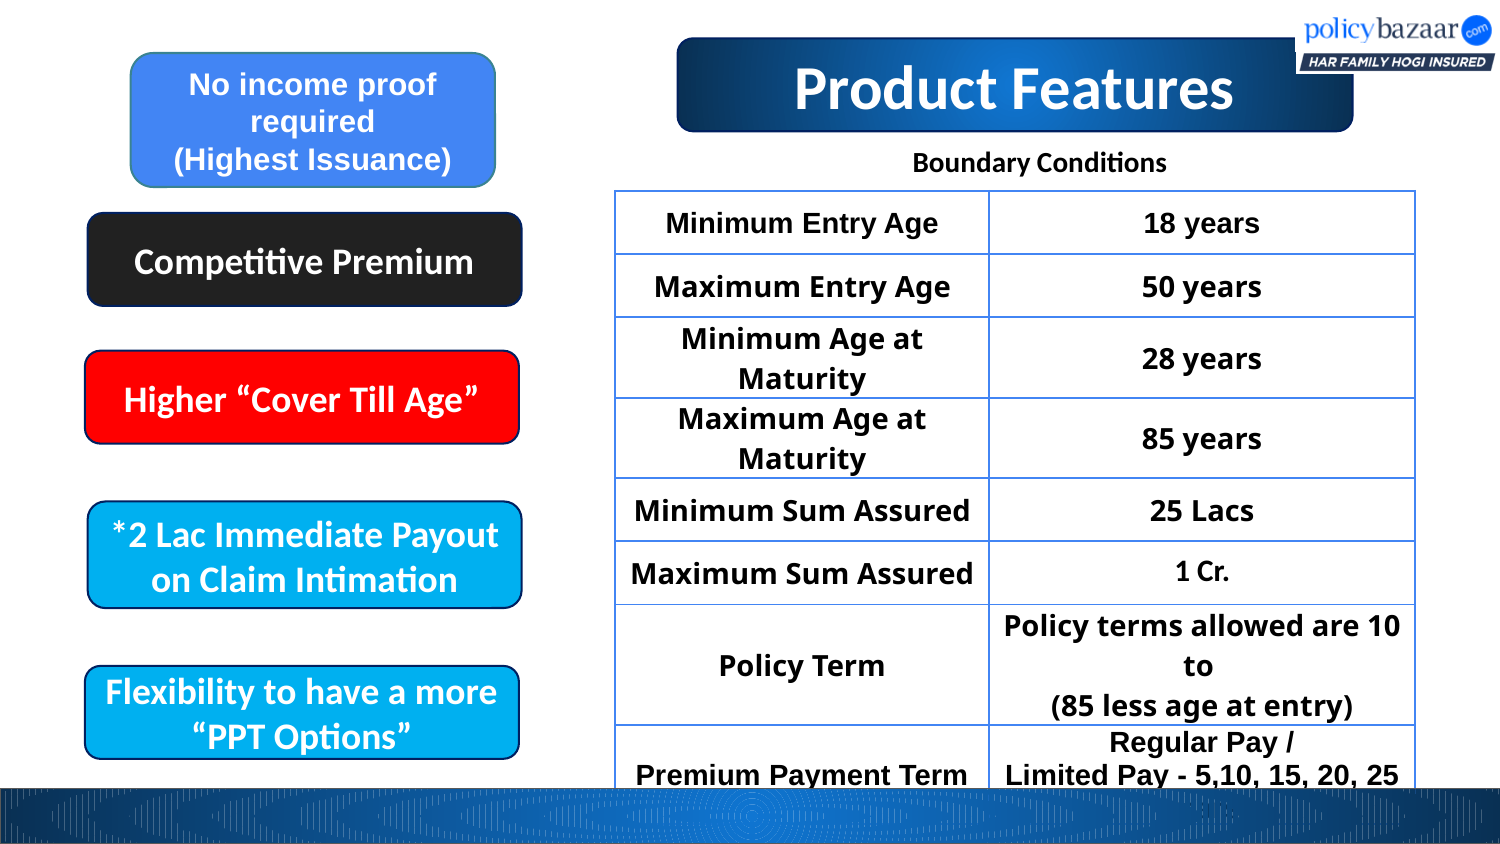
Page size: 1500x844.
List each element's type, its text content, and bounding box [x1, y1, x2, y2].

picture [1294, 9, 1500, 74]
table_cell Maximum Entry Age [616, 255, 988, 316]
table_cell Maximum Sum Assured [616, 542, 988, 604]
text_box Flexibility to have a more “PPT Options” [84, 665, 519, 759]
table_cell Maximum Age at Maturity [616, 399, 988, 477]
table_cell Premium Payment Term [616, 726, 988, 788]
table_cell Policy terms allowed are 10 to (85 less age at entry) [990, 605, 1414, 724]
table_cell 28 years [990, 318, 1414, 397]
text_box Higher “Cover Till Age” [84, 350, 519, 444]
text_box Product Features [677, 38, 1353, 132]
text_box *2 Lac Immediate Payout on Claim Intimation [87, 501, 522, 609]
table_cell Policy Term [616, 605, 988, 724]
table_cell Minimum Age at Maturity [616, 318, 988, 397]
table_cell Minimum Sum Assured [616, 479, 988, 540]
text_box Boundary Conditions [664, 137, 1416, 184]
text_box [0, 788, 1500, 844]
table_cell 25 Lacs [990, 479, 1414, 540]
table_cell 50 years [990, 255, 1414, 316]
table_cell 85 years [990, 399, 1414, 477]
table_header Minimum Entry Age [616, 192, 988, 253]
table_header 18 years [990, 192, 1414, 253]
text_box Competitive Premium [87, 212, 522, 306]
table_cell Regular Pay / Limited Pay - 5,10, 15, 20, 25 years [990, 726, 1414, 788]
text_box No income proof required (Highest Issuance) [130, 53, 496, 187]
table_cell 1 Cr. [990, 542, 1414, 604]
